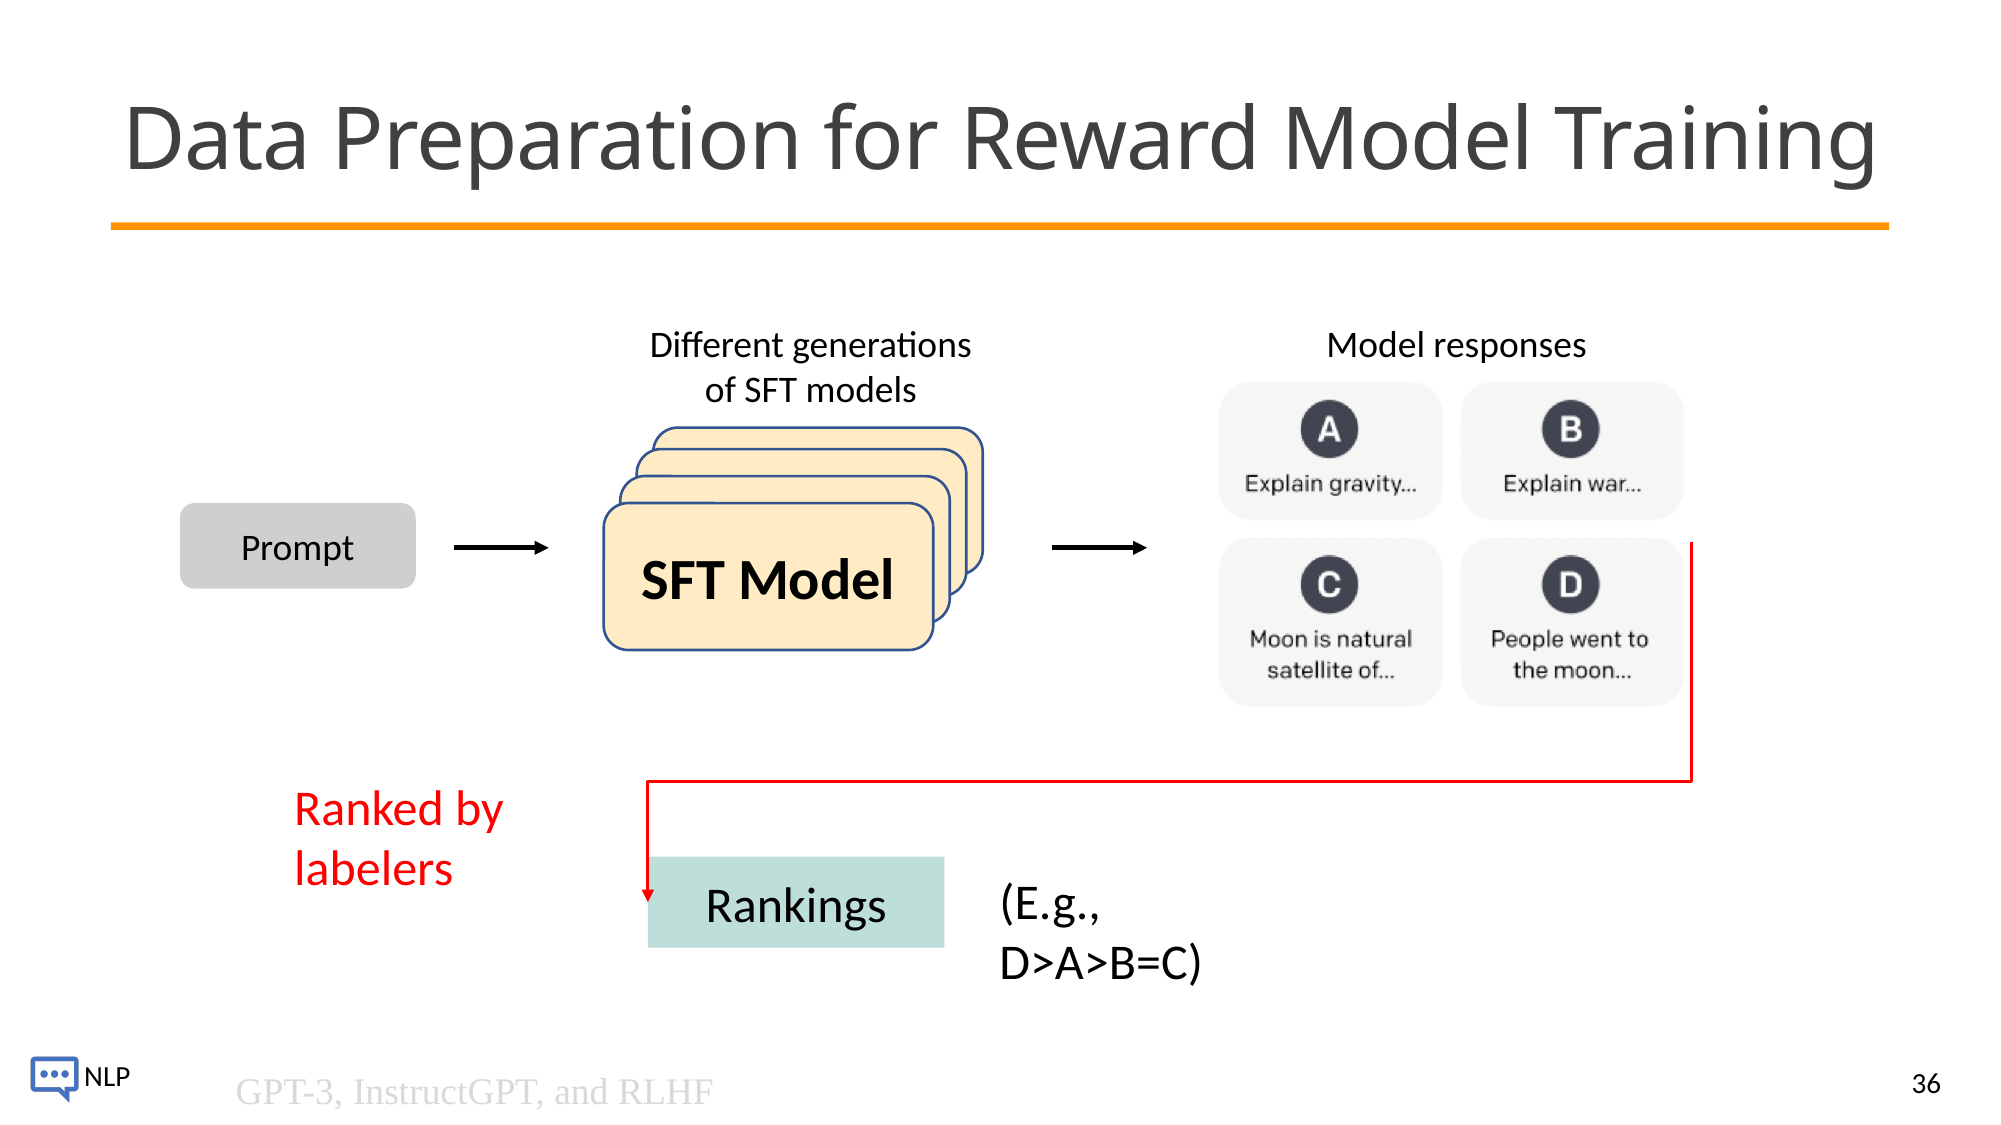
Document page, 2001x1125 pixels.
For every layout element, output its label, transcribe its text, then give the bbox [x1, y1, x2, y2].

text_box SFT Model [652, 426, 985, 538]
text_box (E.g., D>A>B=C) [984, 911, 1323, 997]
picture [1216, 376, 1693, 541]
text_box Rankings [647, 909, 946, 949]
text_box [647, 541, 1693, 903]
text_box SFT Model [602, 501, 935, 652]
title Data Preparation for Reward Model Training [107, 58, 1899, 228]
text_box SFT Model [618, 474, 952, 538]
picture [23, 1047, 86, 1110]
text_box Ranked by labelers [279, 768, 552, 903]
text_box Model responses [1275, 312, 1638, 372]
text_box SFT Model [635, 447, 968, 538]
slide_number 36 [1740, 1052, 1957, 1113]
text_box GPT-3, InstructGPT, and RLHF [220, 1059, 1263, 1120]
text_box Different generations of SFT models [629, 312, 993, 417]
text_box Prompt [178, 501, 418, 590]
